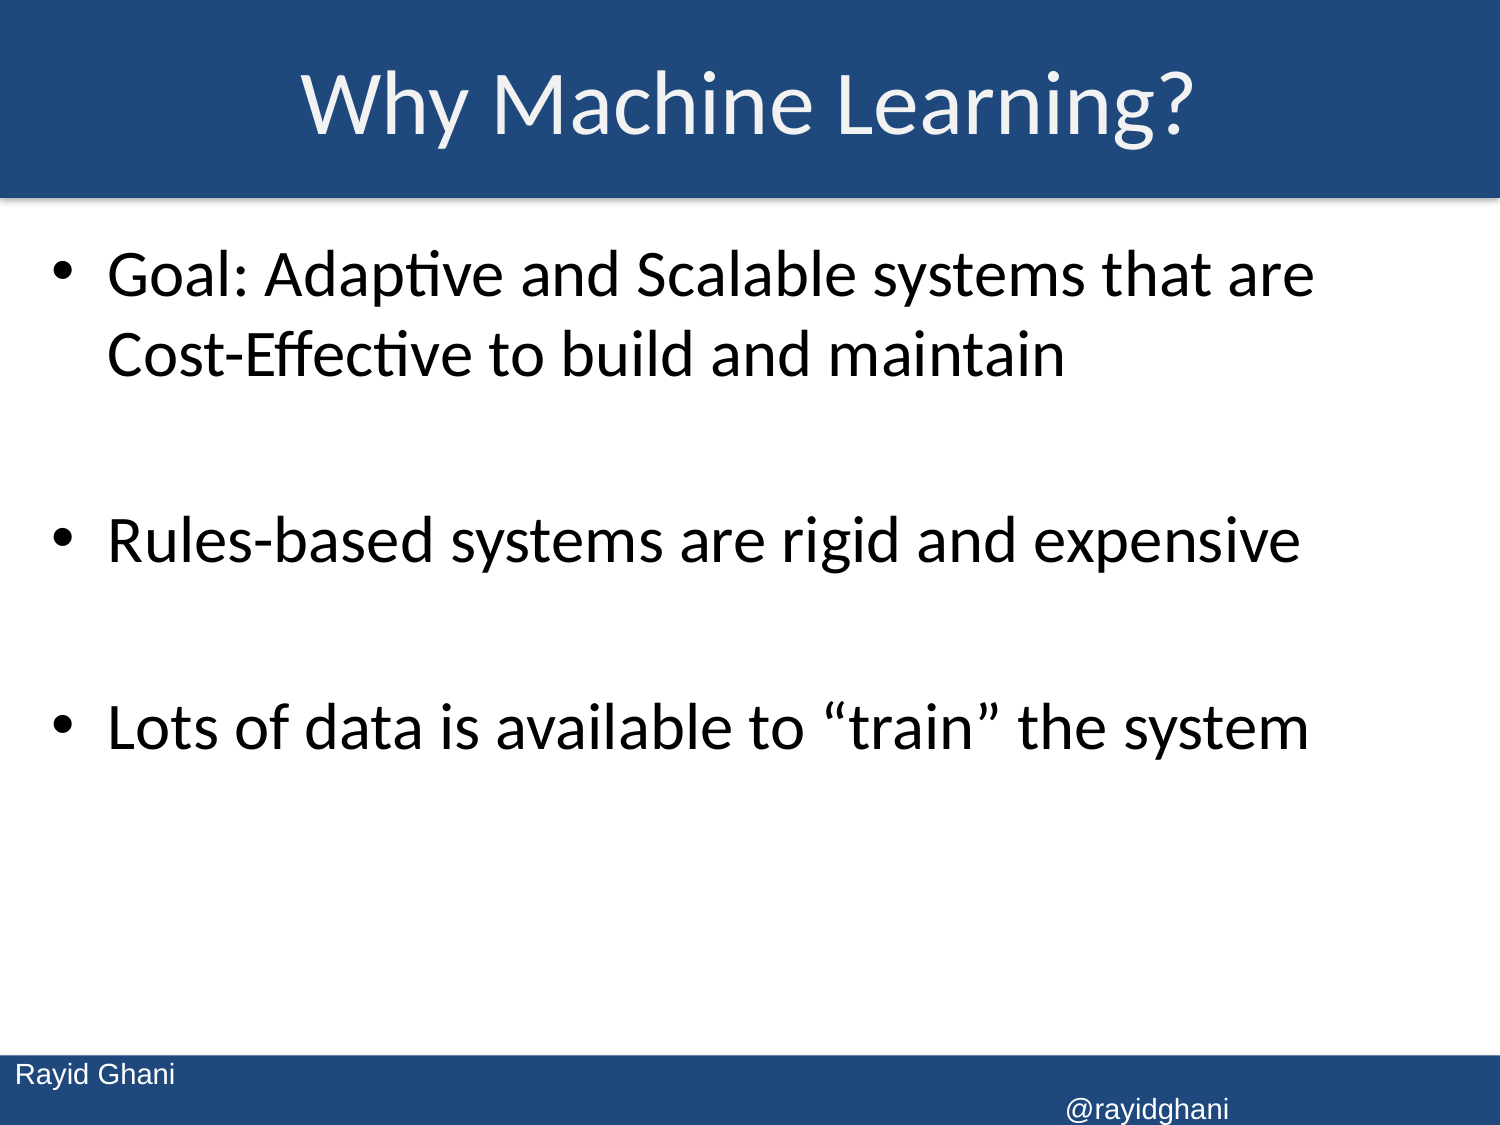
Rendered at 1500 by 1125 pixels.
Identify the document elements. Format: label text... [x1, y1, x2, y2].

list Goal: Adaptive and Scalable systems that are Cost-Effective to build and maintain Rules-based systems are rigid and expensive Lots of data is available to “train” the system [36, 222, 1472, 1035]
title Why Machine Learning? [0, 3, 1500, 192]
